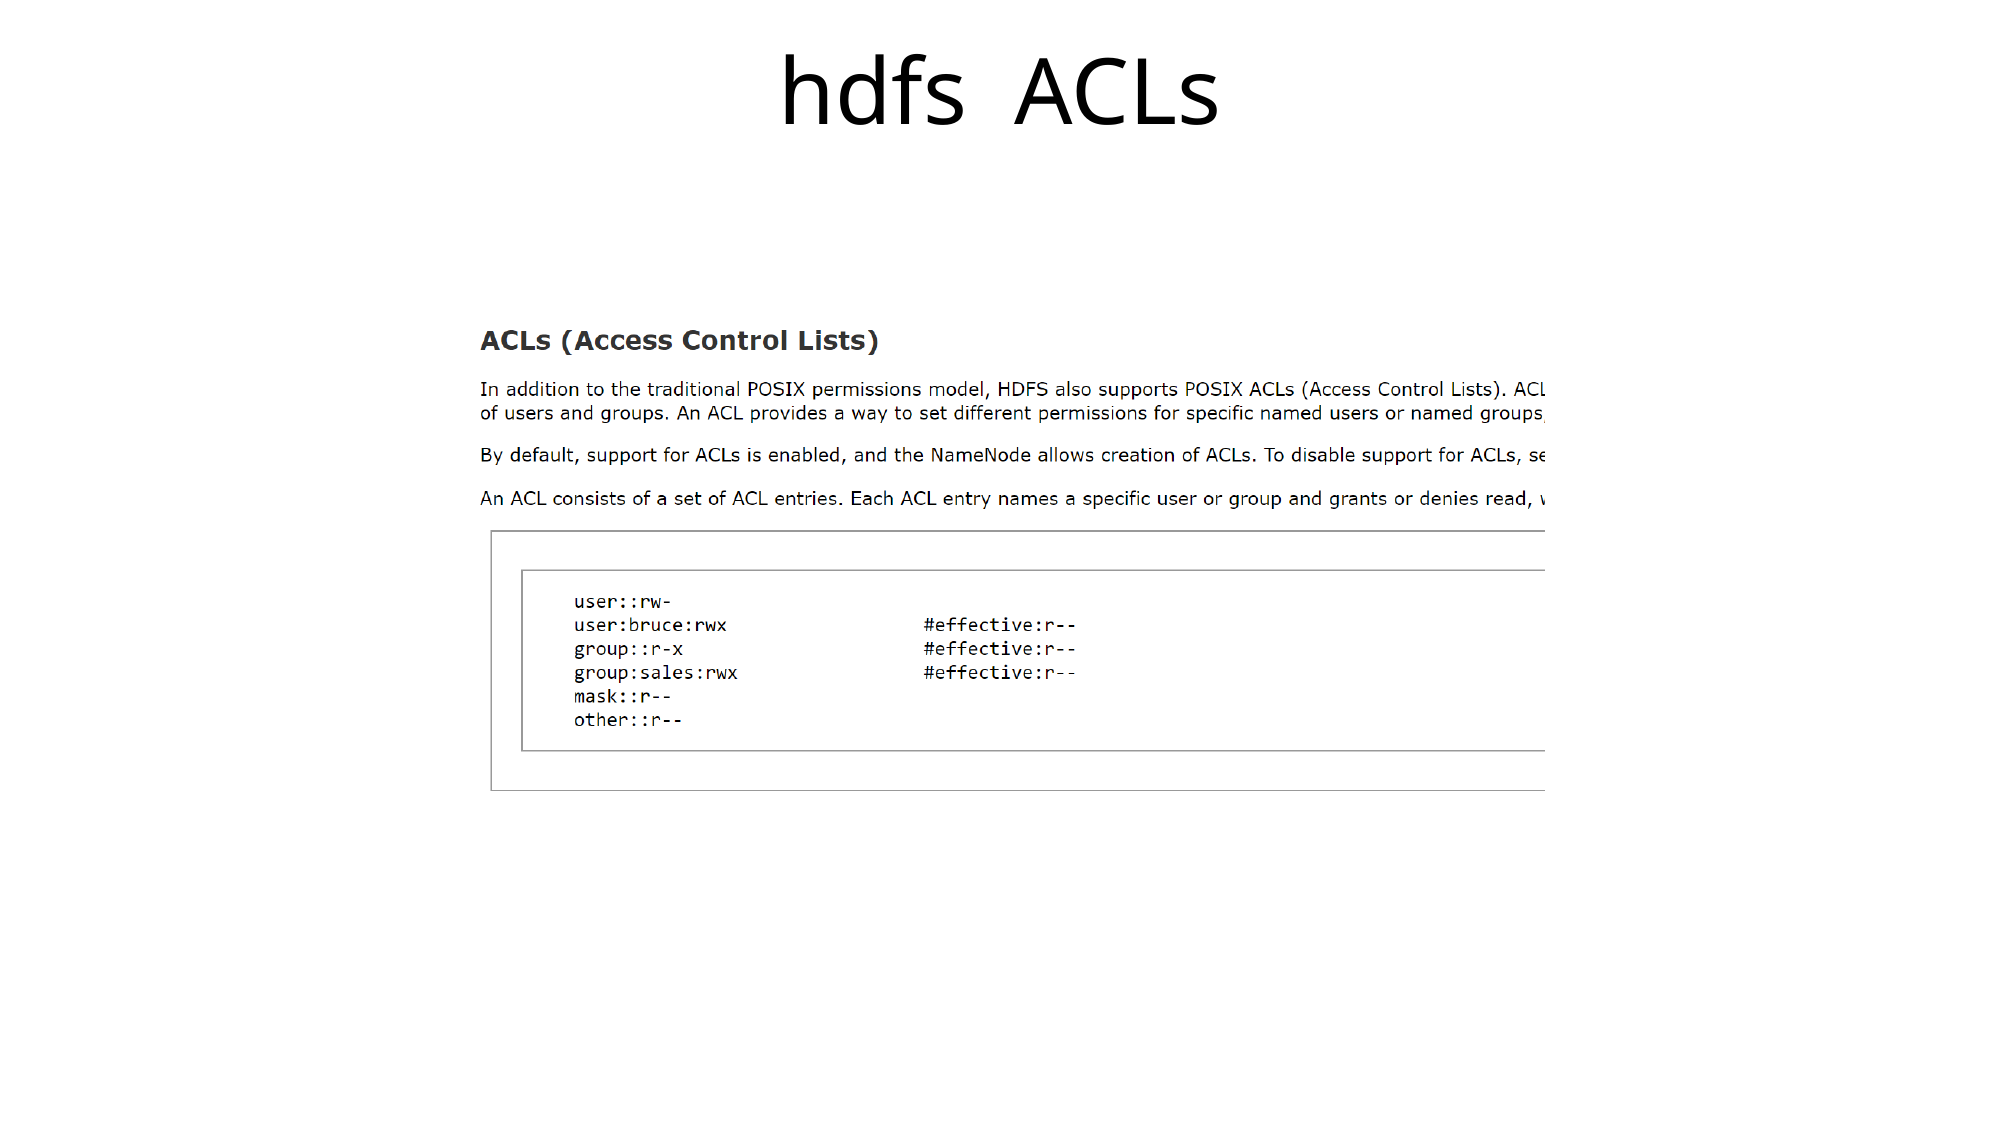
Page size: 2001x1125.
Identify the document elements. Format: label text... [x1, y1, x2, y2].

picture [455, 315, 1545, 797]
title hdfs ACLs [137, 12, 1863, 178]
